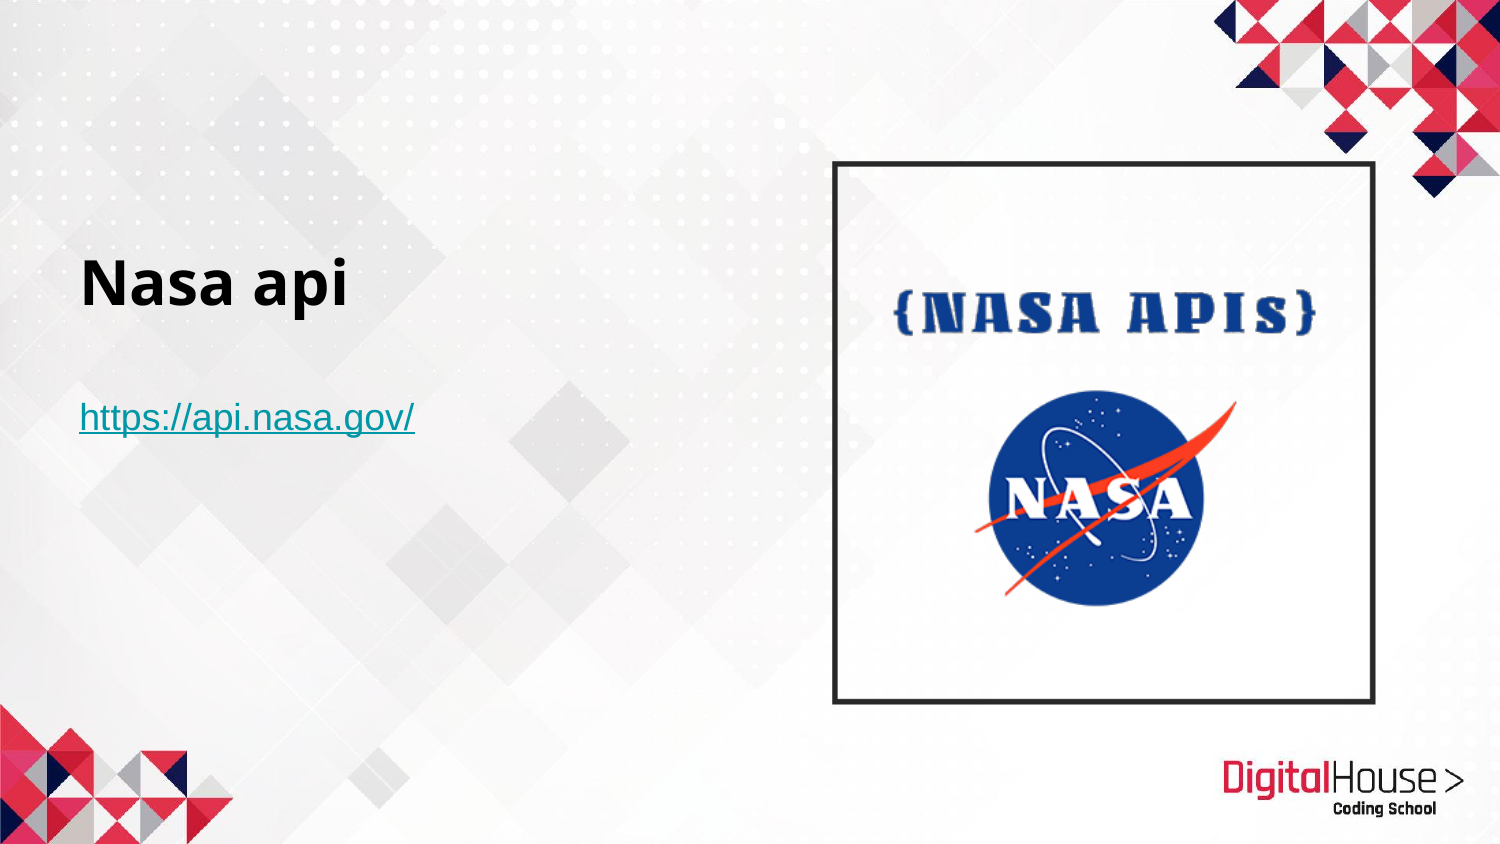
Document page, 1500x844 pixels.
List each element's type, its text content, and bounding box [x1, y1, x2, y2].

text_box Nasa api https://api.nasa.gov/ [64, 227, 825, 455]
picture [0, 0, 1500, 844]
